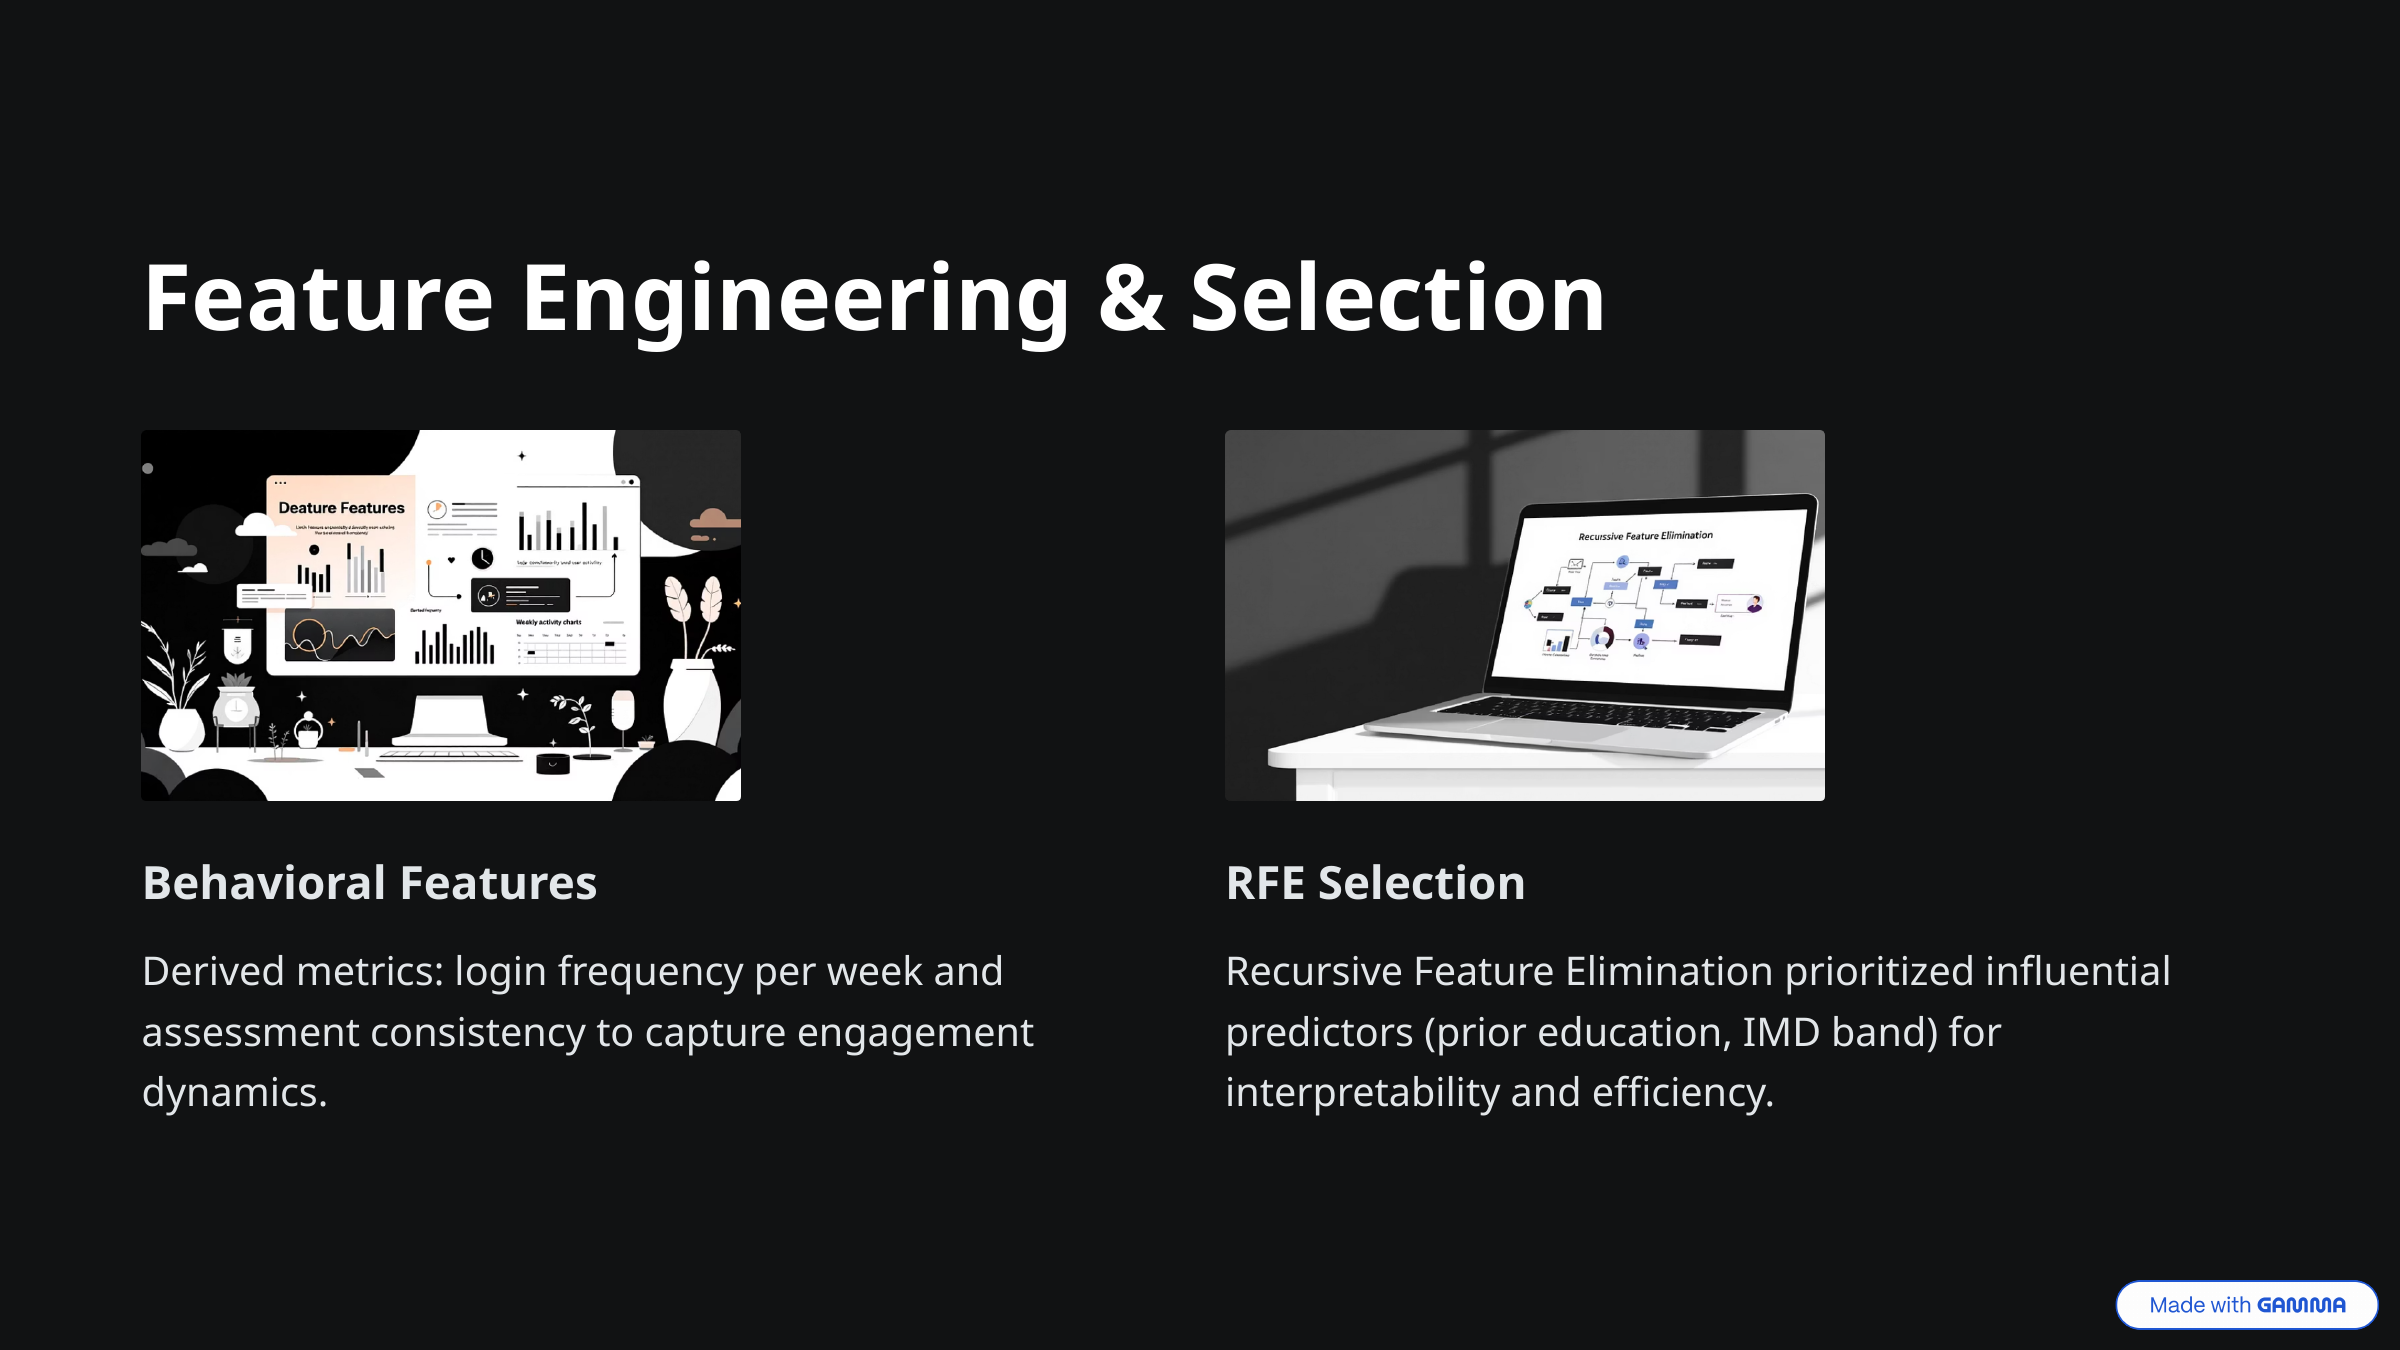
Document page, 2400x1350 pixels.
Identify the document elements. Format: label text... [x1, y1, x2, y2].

text_box Derived metrics: login frequency per week and assessment consistency to capture engagement dynamics. [141, 933, 1175, 1055]
picture [2106, 1271, 2389, 1339]
text_box Behavioral Features [141, 851, 621, 909]
picture [1225, 430, 1825, 801]
text_box Feature Engineering & Selection [141, 234, 1701, 350]
picture [141, 430, 741, 801]
text_box Recursive Feature Elimination prioritized influential predictors (prior education, IMD band) for interpretability and efficiency. [1225, 933, 2259, 1116]
text_box RFE Selection [1225, 851, 1686, 909]
